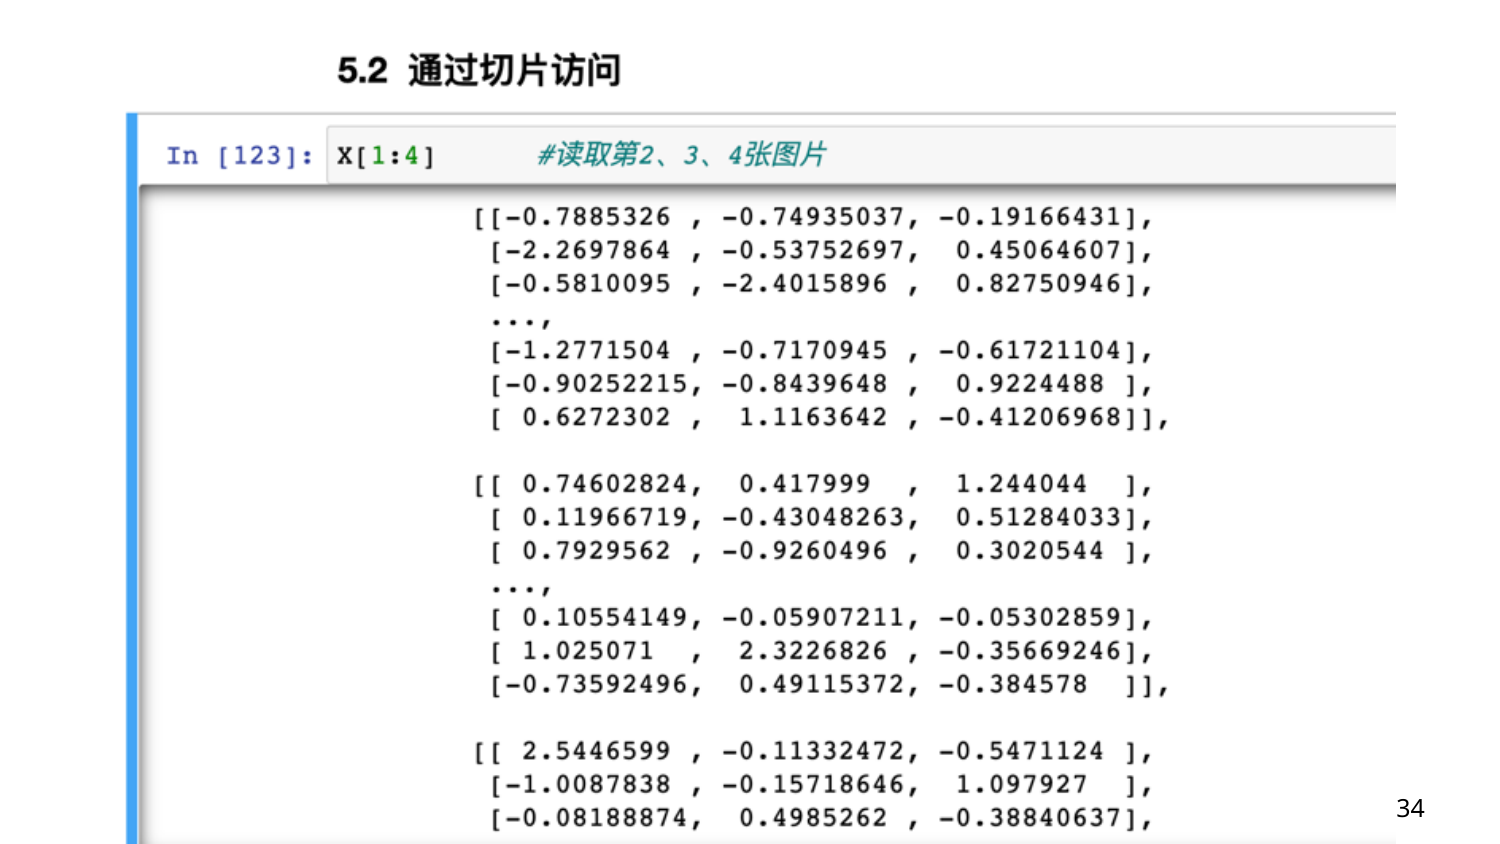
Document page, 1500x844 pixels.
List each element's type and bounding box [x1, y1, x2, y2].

picture [103, 0, 1397, 844]
